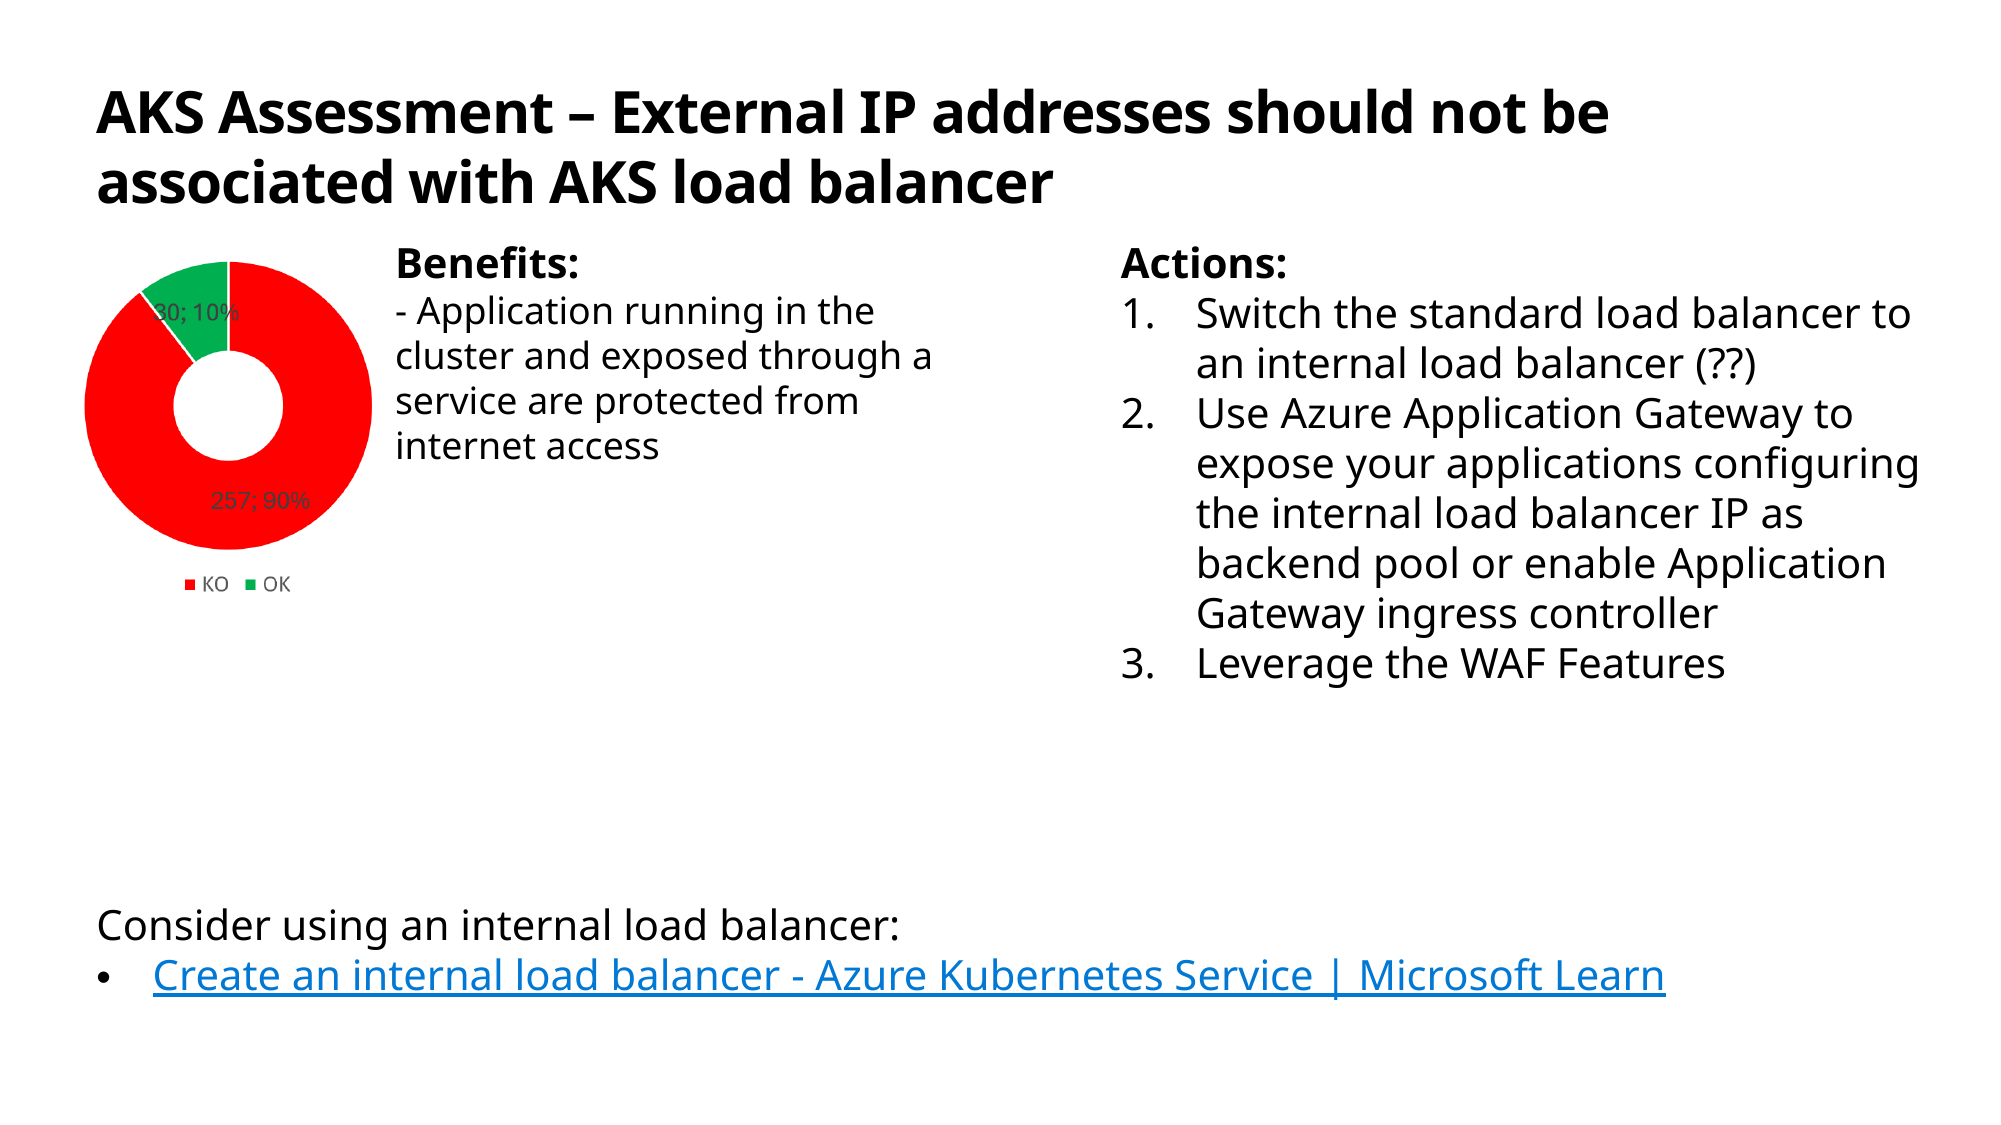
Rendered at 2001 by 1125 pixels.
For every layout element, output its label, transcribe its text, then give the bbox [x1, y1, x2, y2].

text_box Benefits: - Application running in the cluster and exposed through a service are protected from internet access [394, 236, 967, 467]
text_box Consider using an internal load balancer: Create an internal load balancer - Azure Kubernetes Service | Microsoft Learn [96, 898, 1867, 1006]
title AKS Assessment – External IP addresses should not be associated with AKS load balancer [96, 75, 1904, 166]
text_box Actions: Switch the standard load balancer to an internal load balancer (??) Use Azure Application Gateway to expose your applications configuring the internal load balancer IP as backend pool or enable Application Gateway ingress controller Leverage the WAF Features [1120, 236, 1941, 738]
picture [71, 240, 386, 615]
